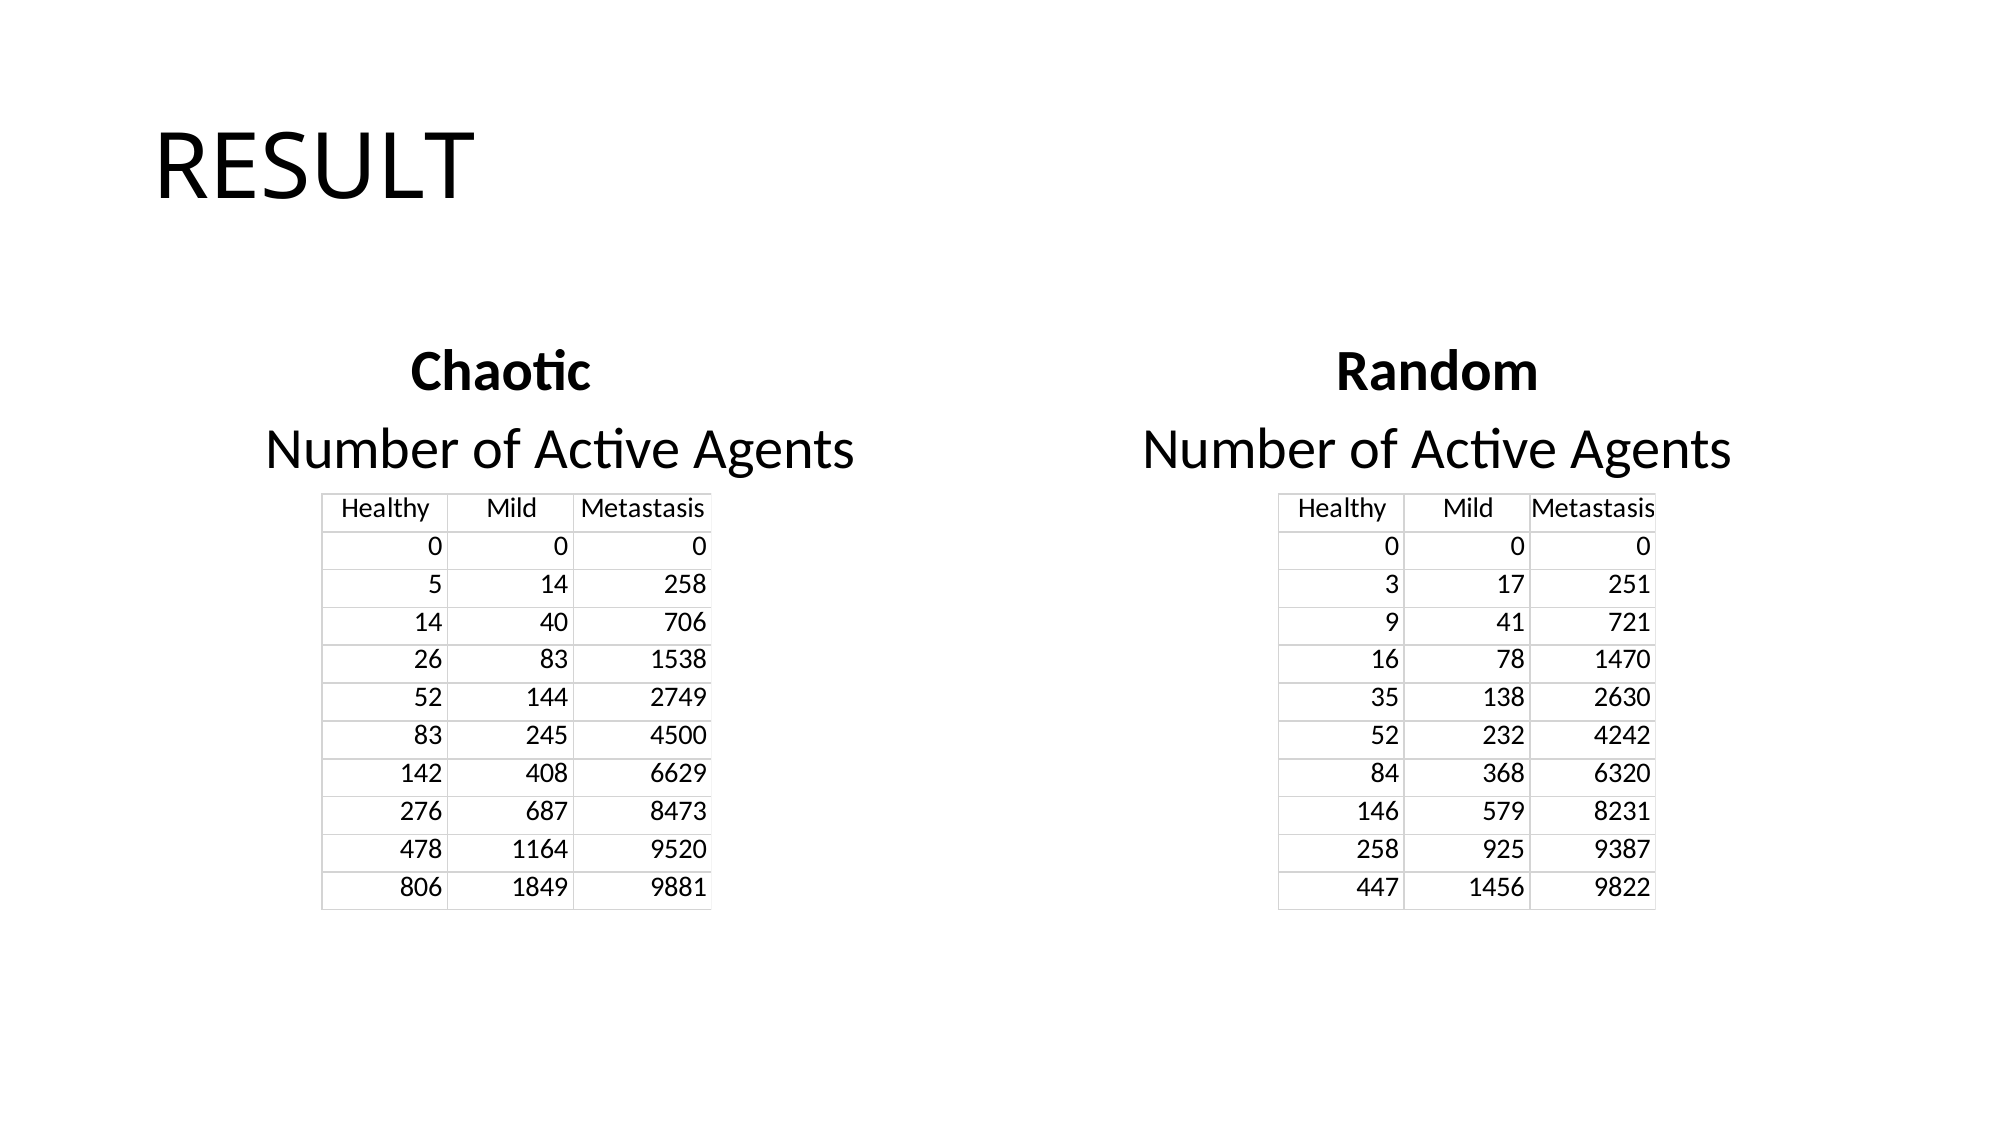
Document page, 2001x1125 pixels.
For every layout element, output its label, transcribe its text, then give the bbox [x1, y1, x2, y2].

list Number of Active Agents [137, 410, 984, 1016]
list Chaotic [137, 275, 984, 410]
title RESULT [137, 59, 1863, 278]
picture [1277, 493, 1657, 912]
list Random [1012, 275, 1863, 410]
list Number of Active Agents [1012, 410, 1863, 1016]
picture [321, 493, 713, 912]
